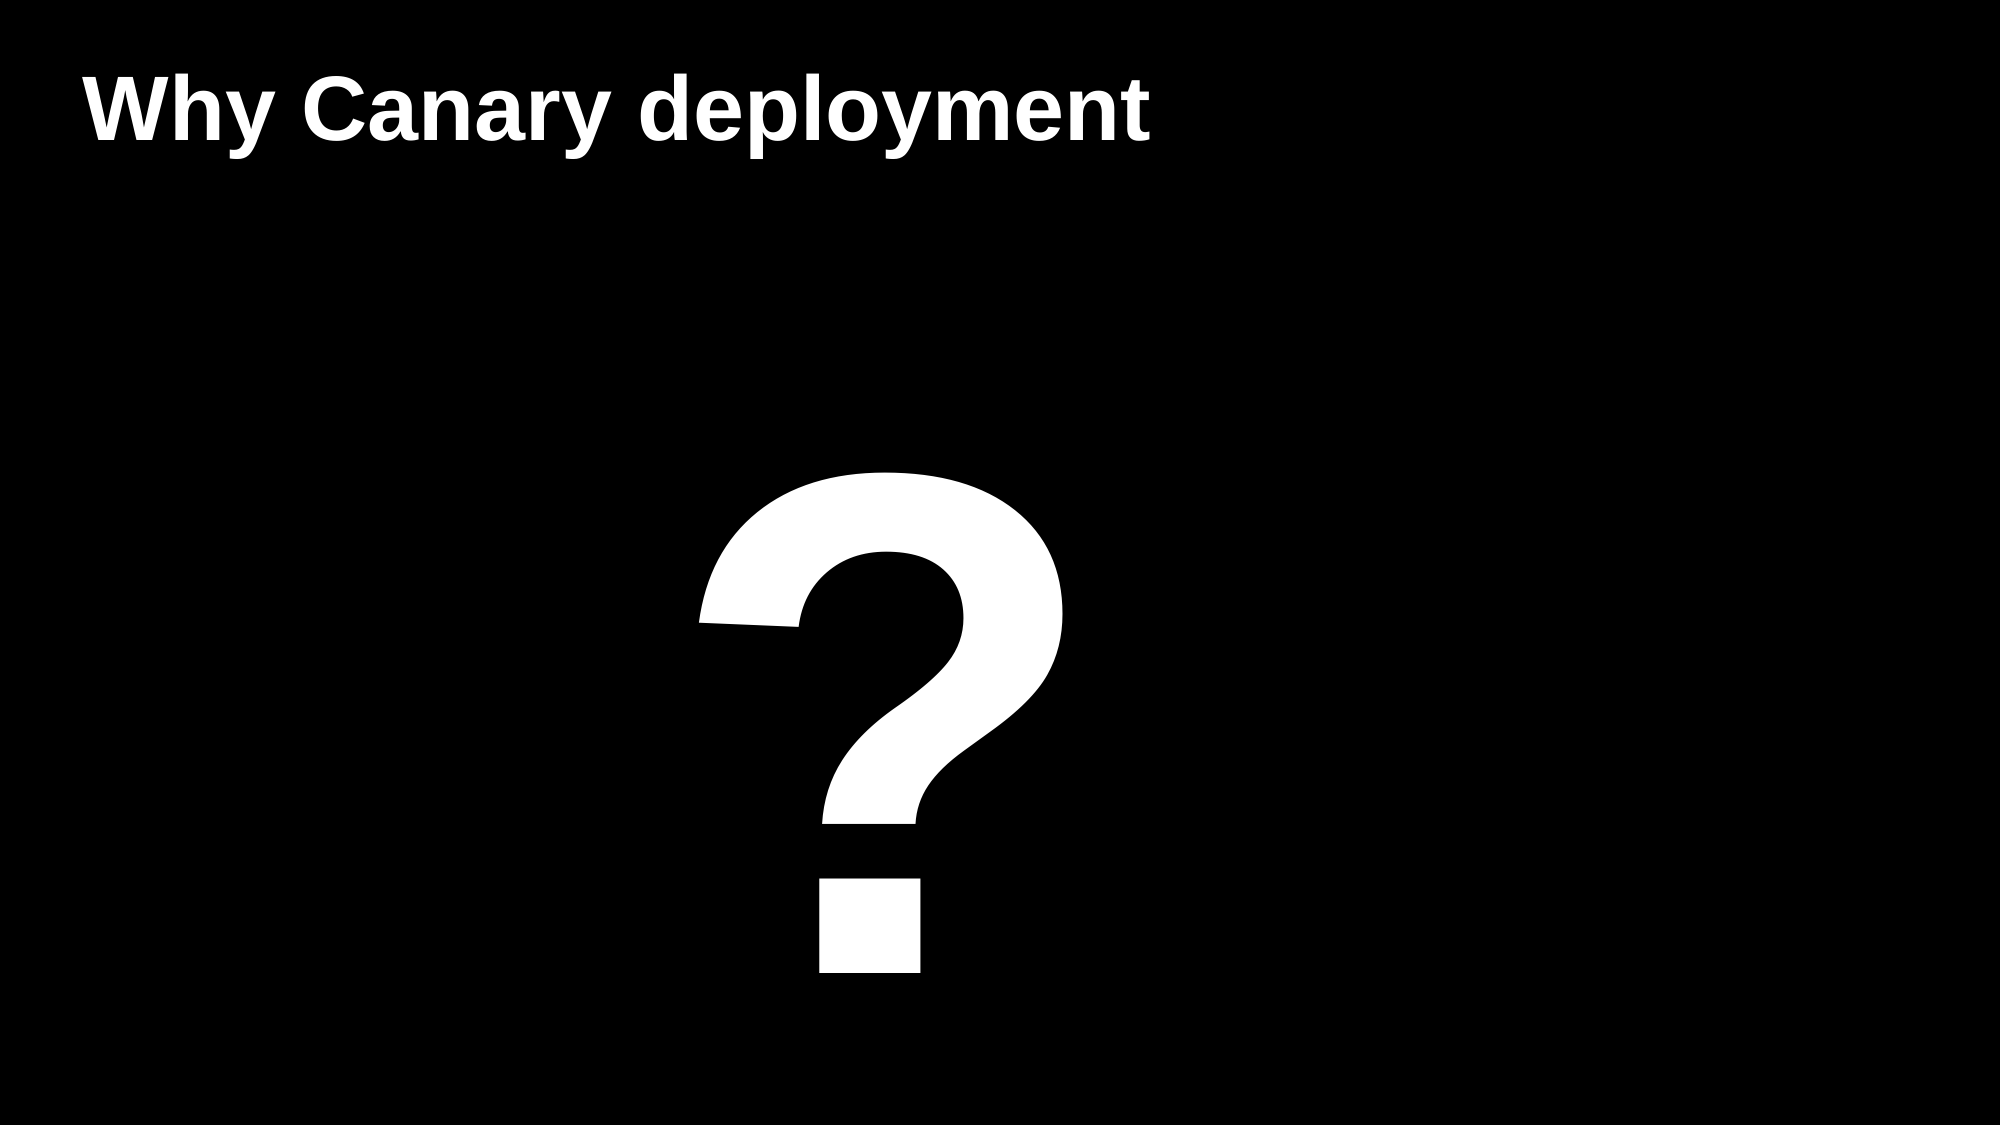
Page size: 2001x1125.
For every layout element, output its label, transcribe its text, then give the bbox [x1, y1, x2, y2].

text_box ? [666, 256, 1153, 1117]
title Why Canary deployment [82, 48, 1918, 160]
